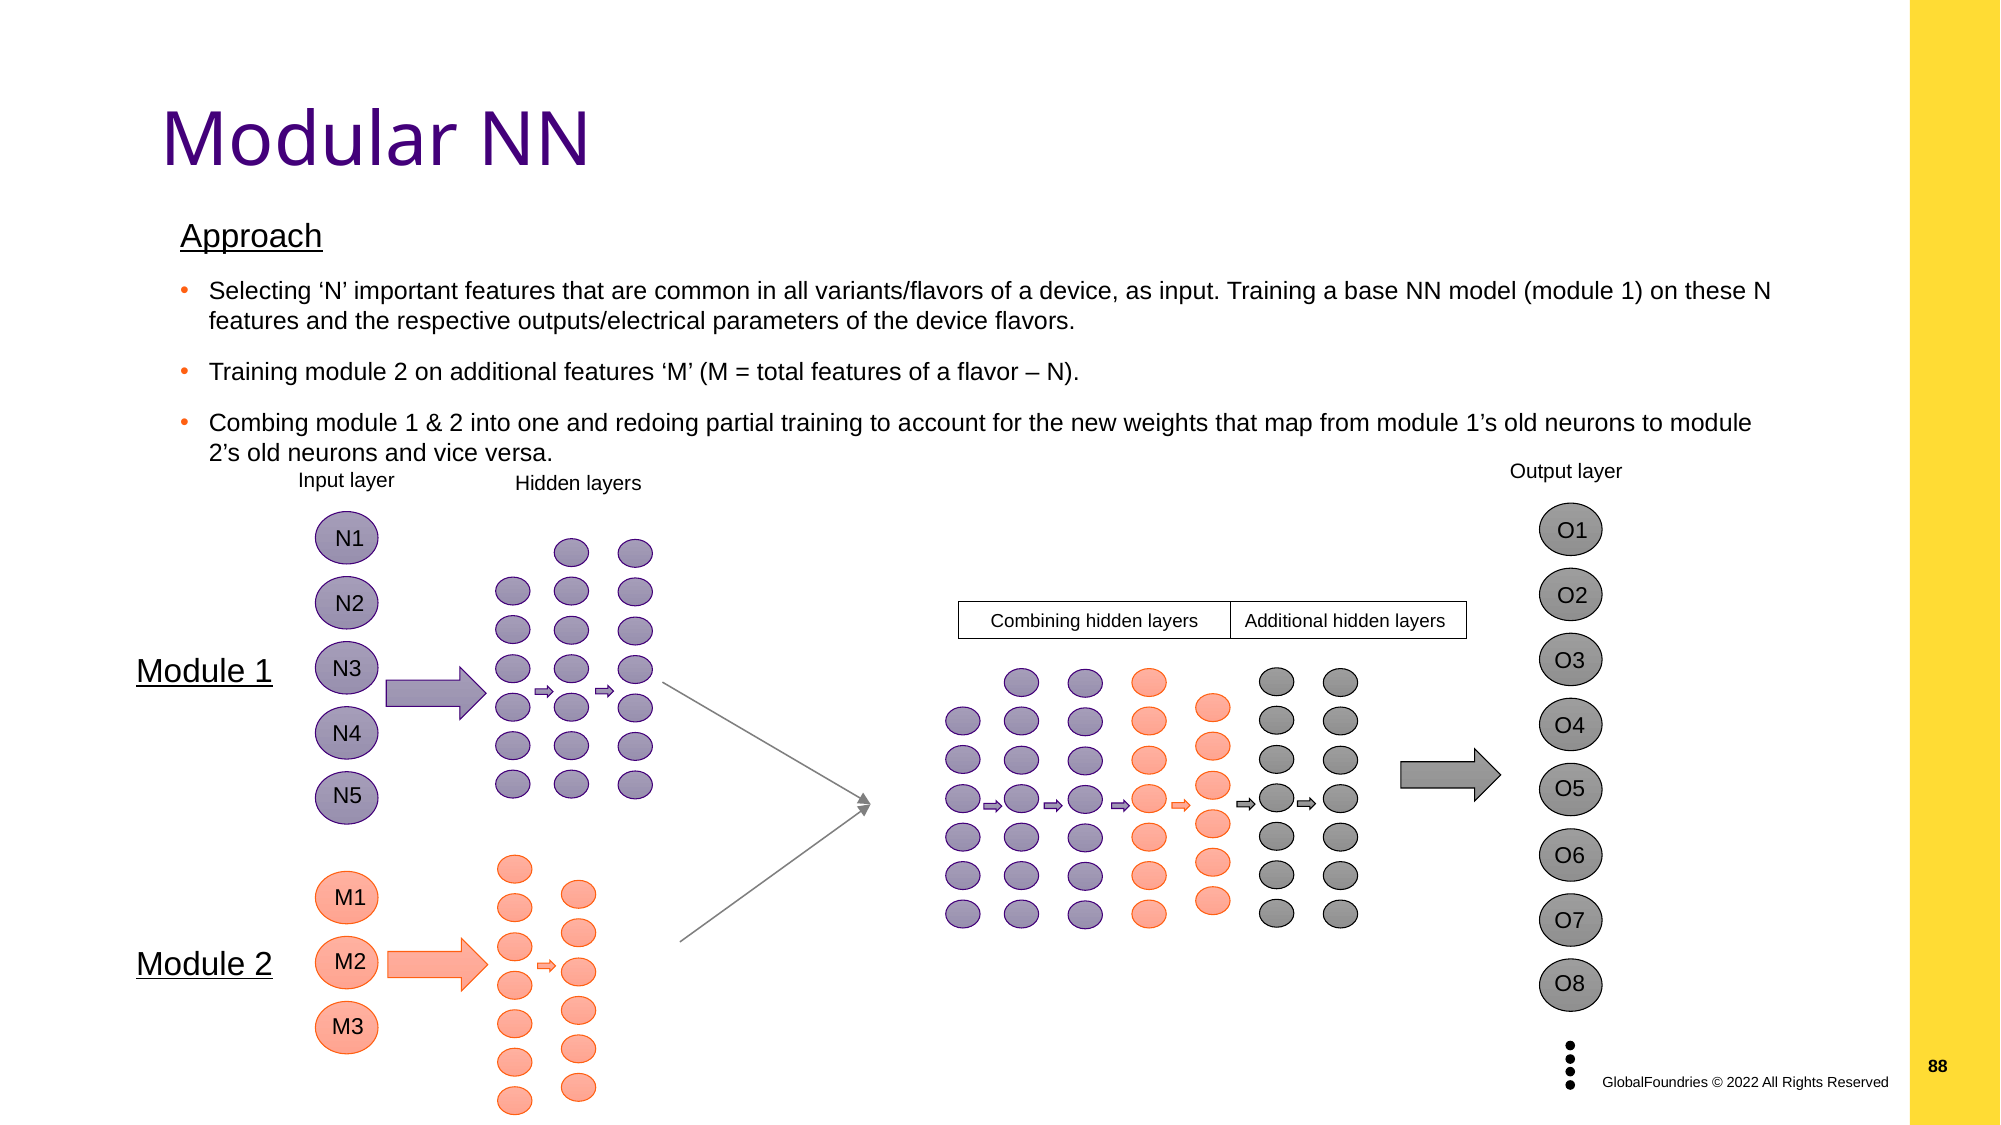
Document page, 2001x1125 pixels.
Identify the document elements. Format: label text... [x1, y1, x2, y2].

text_box [1195, 693, 1231, 723]
text_box [1553, 697, 1589, 702]
text_box [1400, 747, 1502, 803]
text_box O1 [1542, 508, 1605, 551]
text_box [495, 731, 531, 761]
text_box [1067, 784, 1103, 814]
text_box [537, 959, 557, 973]
text_box Module 1 [121, 642, 289, 697]
text_box Module 2 [121, 934, 289, 990]
text_box [1003, 899, 1040, 929]
text_box [495, 615, 531, 645]
text_box O8 [1539, 961, 1603, 1004]
text_box [945, 784, 981, 814]
text_box [331, 935, 362, 939]
text_box [553, 731, 590, 761]
text_box [497, 932, 533, 962]
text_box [679, 804, 871, 942]
text_box [1195, 886, 1231, 916]
text_box [324, 982, 369, 990]
text_box [1236, 797, 1256, 811]
text_box [497, 854, 533, 884]
text_box [325, 623, 368, 630]
text_box [1067, 823, 1103, 853]
text_box [560, 1072, 597, 1102]
text_box [1322, 861, 1359, 891]
text_box [1565, 1080, 1576, 1090]
text_box N3 [317, 646, 381, 689]
text_box [595, 684, 615, 699]
text_box [497, 1047, 533, 1077]
text_box [560, 957, 597, 987]
text_box Hidden layers [500, 462, 657, 502]
text_box [314, 949, 319, 976]
text_box [1003, 706, 1040, 736]
text_box N4 [317, 710, 381, 753]
text_box [553, 654, 590, 684]
text_box [1547, 808, 1594, 817]
text_box [1552, 616, 1590, 622]
text_box [1565, 1040, 1576, 1051]
text_box [387, 937, 489, 993]
text_box Additional hidden layers [1230, 601, 1467, 639]
text_box Input layer [283, 459, 410, 499]
text_box [945, 899, 981, 929]
text_box [560, 1034, 597, 1064]
text_box [1003, 745, 1040, 775]
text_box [662, 682, 871, 805]
text_box [1296, 796, 1317, 811]
text_box [1131, 822, 1167, 852]
text_box Output layer [1495, 450, 1638, 491]
text_box [327, 559, 367, 565]
text_box [1131, 899, 1167, 929]
text_box [497, 1086, 533, 1116]
text_box [945, 822, 981, 852]
text_box [1552, 681, 1590, 687]
text_box [1258, 667, 1295, 697]
text_box [497, 1009, 533, 1039]
text_box [328, 511, 366, 516]
text_box [1548, 1004, 1594, 1012]
text_box [1111, 798, 1131, 813]
text_box [560, 879, 597, 909]
text_box [1131, 745, 1167, 775]
text_box [617, 655, 653, 685]
text_box [1538, 583, 1542, 606]
text_box [1565, 1066, 1576, 1077]
text_box [1067, 707, 1103, 737]
text_box [330, 576, 364, 580]
text_box [1131, 668, 1167, 698]
text_box [1322, 706, 1359, 736]
text_box [314, 523, 320, 553]
text_box [1195, 731, 1231, 761]
text_box Modular NN [160, 90, 1817, 184]
text_box [945, 861, 981, 891]
text_box [495, 576, 531, 606]
text_box [1067, 746, 1103, 776]
text_box [1322, 899, 1359, 929]
text_box [1553, 567, 1589, 572]
text_box O6 [1539, 833, 1603, 876]
text_box [1067, 861, 1103, 891]
text_box [945, 706, 981, 736]
text_box [314, 786, 318, 810]
text_box [617, 693, 653, 723]
text_box O7 [1539, 898, 1603, 941]
text_box [617, 577, 653, 607]
text_box O2 [1542, 572, 1605, 616]
text_box [617, 616, 653, 646]
text_box [1322, 822, 1359, 852]
text_box [1067, 668, 1103, 698]
text_box [1551, 876, 1591, 882]
text_box [553, 576, 590, 606]
text_box O3 [1539, 638, 1603, 681]
text_box [1551, 502, 1591, 508]
text_box [1258, 860, 1295, 890]
text_box [945, 744, 981, 774]
text_box [324, 917, 369, 925]
text_box [1131, 784, 1167, 814]
text_box N1 [320, 516, 383, 559]
text_box N2 [320, 580, 383, 623]
text_box [495, 692, 531, 722]
text_box M3 [317, 1004, 380, 1047]
text_box [1003, 822, 1040, 852]
text_box [534, 684, 554, 699]
text_box [495, 654, 531, 684]
text_box [1195, 847, 1231, 877]
text_box [1131, 861, 1167, 891]
text_box [1195, 770, 1231, 800]
text_box [1538, 518, 1542, 541]
text_box [560, 995, 597, 1025]
text_box [1258, 744, 1295, 774]
text_box [314, 884, 319, 911]
text_box [1550, 745, 1592, 752]
text_box [1003, 784, 1040, 814]
text_box [328, 641, 366, 646]
text_box [1258, 898, 1295, 928]
text_box [1552, 893, 1589, 898]
text_box [1131, 706, 1167, 736]
text_box [553, 769, 590, 799]
text_box [1003, 668, 1040, 698]
slide_number 88 [1899, 1047, 1963, 1108]
text_box [617, 770, 653, 800]
text_box [617, 538, 653, 568]
text_box [1551, 632, 1590, 638]
text_box [331, 1000, 362, 1004]
text_box M1 [319, 874, 383, 917]
text_box M2 [319, 939, 383, 982]
text_box [1322, 784, 1359, 814]
text_box [324, 1047, 369, 1055]
text_box [325, 753, 368, 760]
text_box [553, 692, 590, 722]
text_box [497, 893, 533, 923]
text_box [314, 588, 320, 618]
text_box [1552, 551, 1590, 557]
text_box [1565, 1054, 1576, 1064]
text_box [497, 970, 533, 1000]
text_box [553, 615, 590, 645]
text_box [617, 731, 653, 761]
text_box [1003, 861, 1040, 891]
text_box [1322, 668, 1359, 698]
text_box [331, 870, 362, 874]
text_box [385, 665, 487, 721]
text_box [323, 816, 371, 825]
text_box [330, 706, 364, 710]
list Approach Selecting ‘N’ important features that are common in all variants/flavors of a device, as input. Training a base NN model (module 1) on these N features and the respective outputs/electrical parameters of the device flavors. Training module 2 on additional features ‘M’ (M = total features of a flavor – N). Combing module 1 & 2 into one and redoing partial training to account for the new weights that map from module 1’s old neurons to module 2’s old neurons and vice versa. [135, 214, 1791, 471]
text_box [983, 799, 1003, 814]
text_box [327, 689, 367, 695]
text_box [1195, 809, 1231, 839]
text_box [1067, 900, 1103, 930]
text_box [1171, 798, 1191, 813]
text_box [1322, 745, 1359, 775]
text_box O5 [1539, 765, 1603, 808]
text_box O4 [1539, 702, 1603, 745]
text_box N5 [318, 773, 381, 816]
text_box [553, 538, 590, 568]
text_box [1258, 821, 1295, 851]
text_box [560, 918, 597, 948]
text_box [1552, 828, 1589, 833]
text_box [1258, 705, 1295, 735]
text_box [1551, 941, 1591, 947]
text_box [1043, 798, 1063, 813]
text_box Combining hidden layers [958, 601, 1230, 639]
slide_number GlobalFoundries © 2022 All Rights Reserved [1587, 1065, 1899, 1108]
text_box [495, 769, 531, 799]
text_box [1258, 783, 1295, 813]
